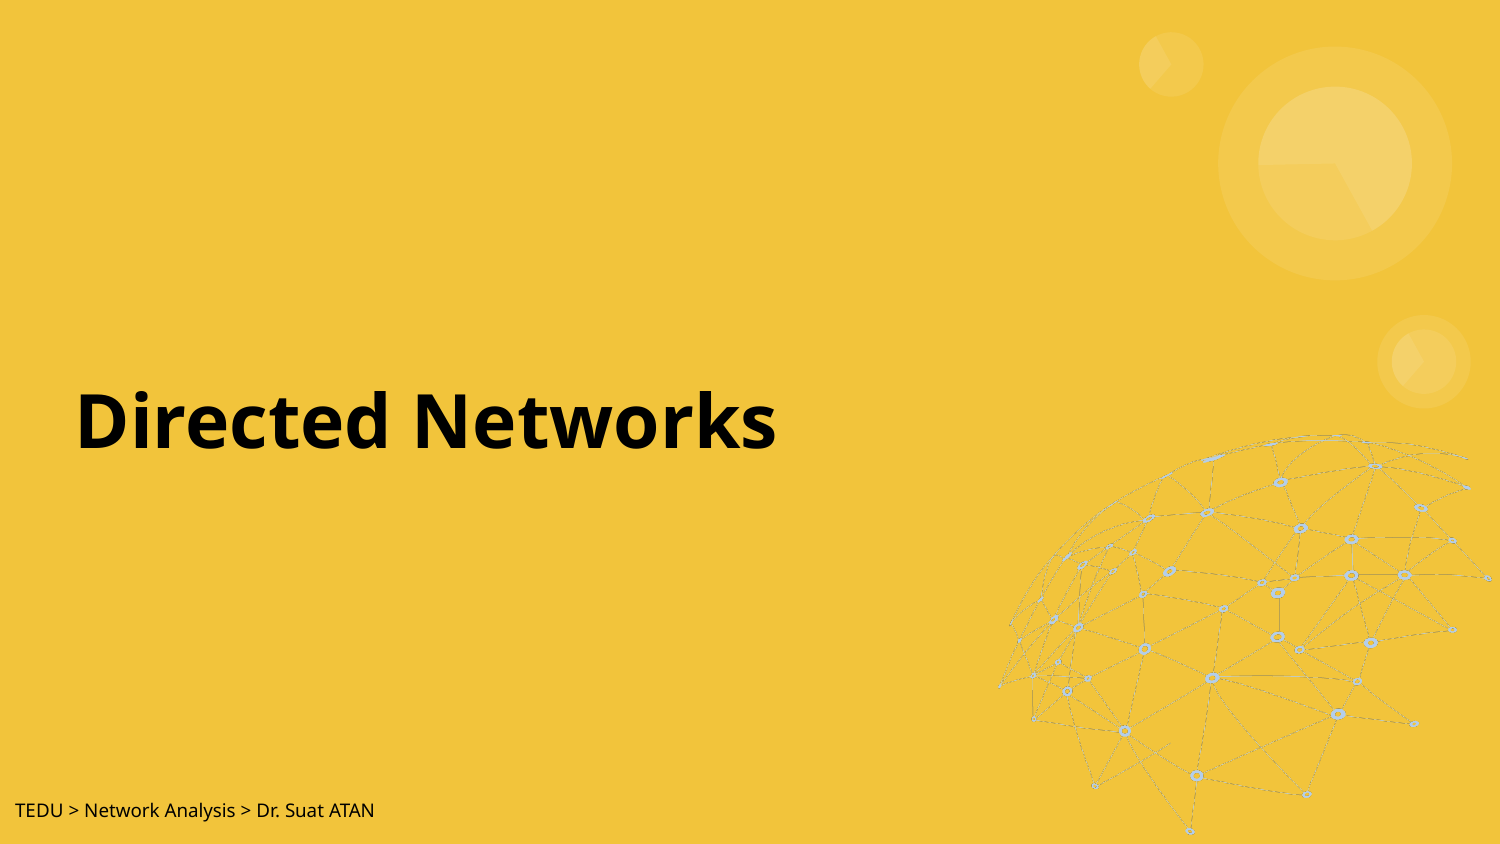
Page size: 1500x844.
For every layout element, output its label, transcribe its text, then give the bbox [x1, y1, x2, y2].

picture [990, 426, 1500, 844]
title Directed Networks [59, 125, 1381, 712]
